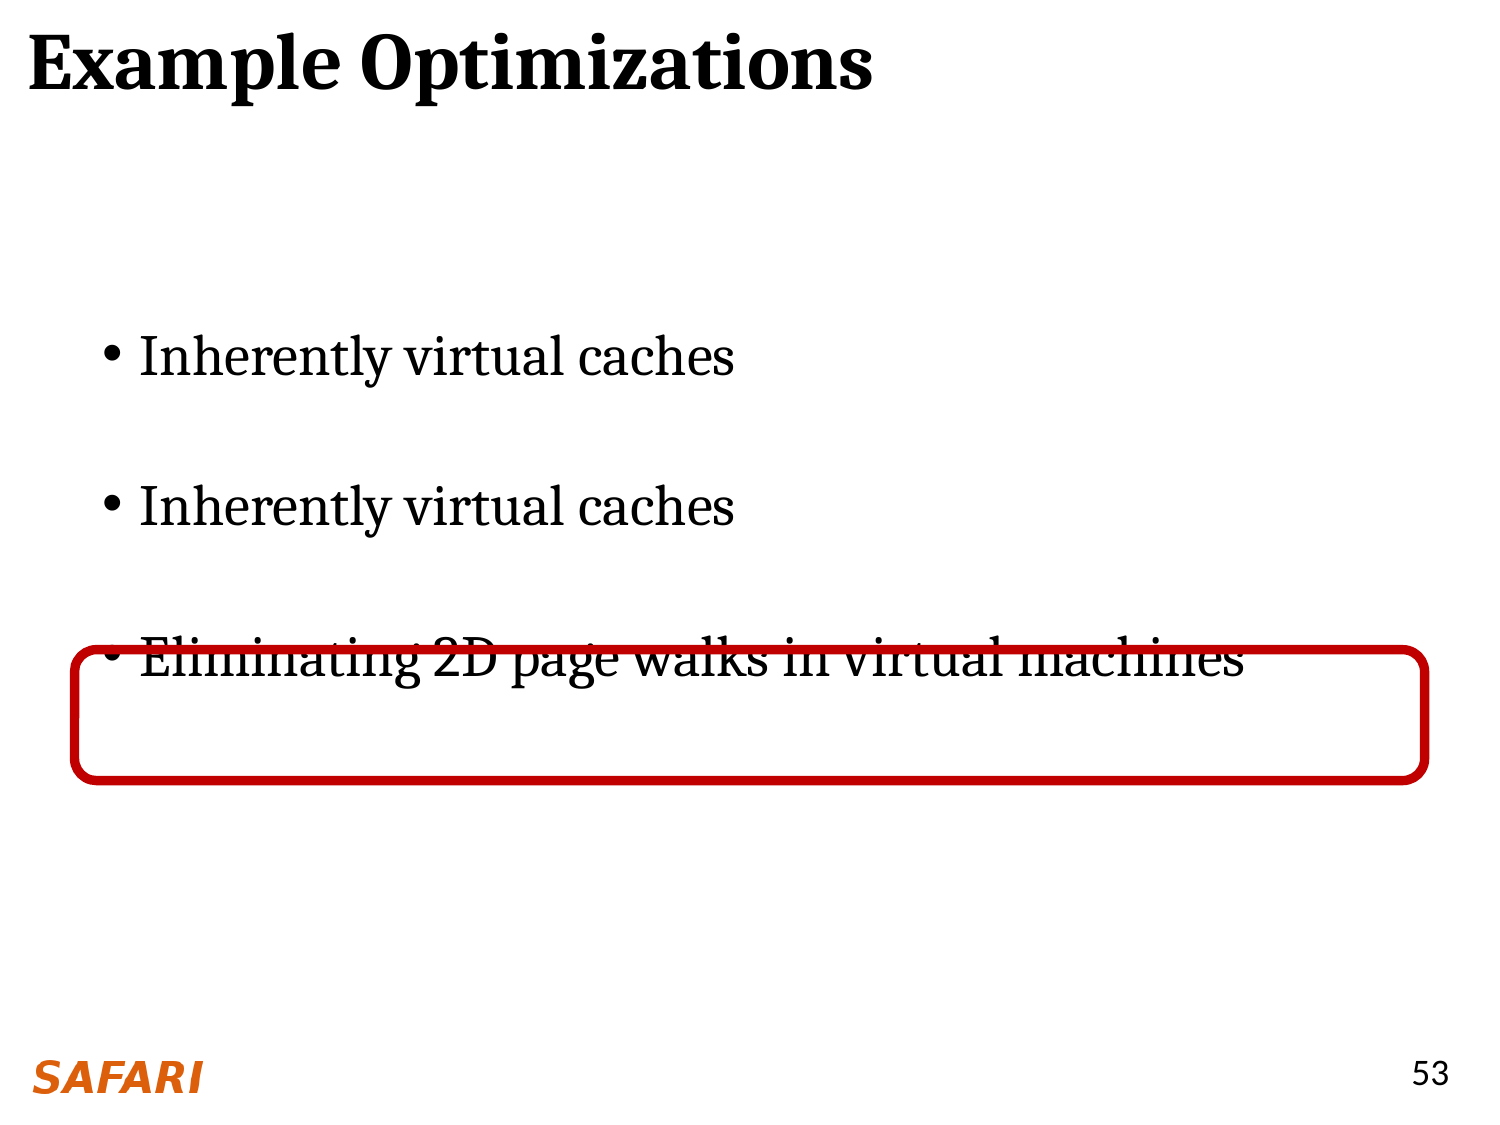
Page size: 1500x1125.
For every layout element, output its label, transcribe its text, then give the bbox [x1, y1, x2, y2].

text_box 53 [901, 1040, 1465, 1101]
text_box [73, 648, 1426, 782]
list Inherently virtual caches Inherently virtual caches Eliminating 2D page walks in virtual machines [12, 149, 1487, 1022]
title Example Optimizations [12, 12, 1487, 134]
picture [31, 1051, 209, 1104]
